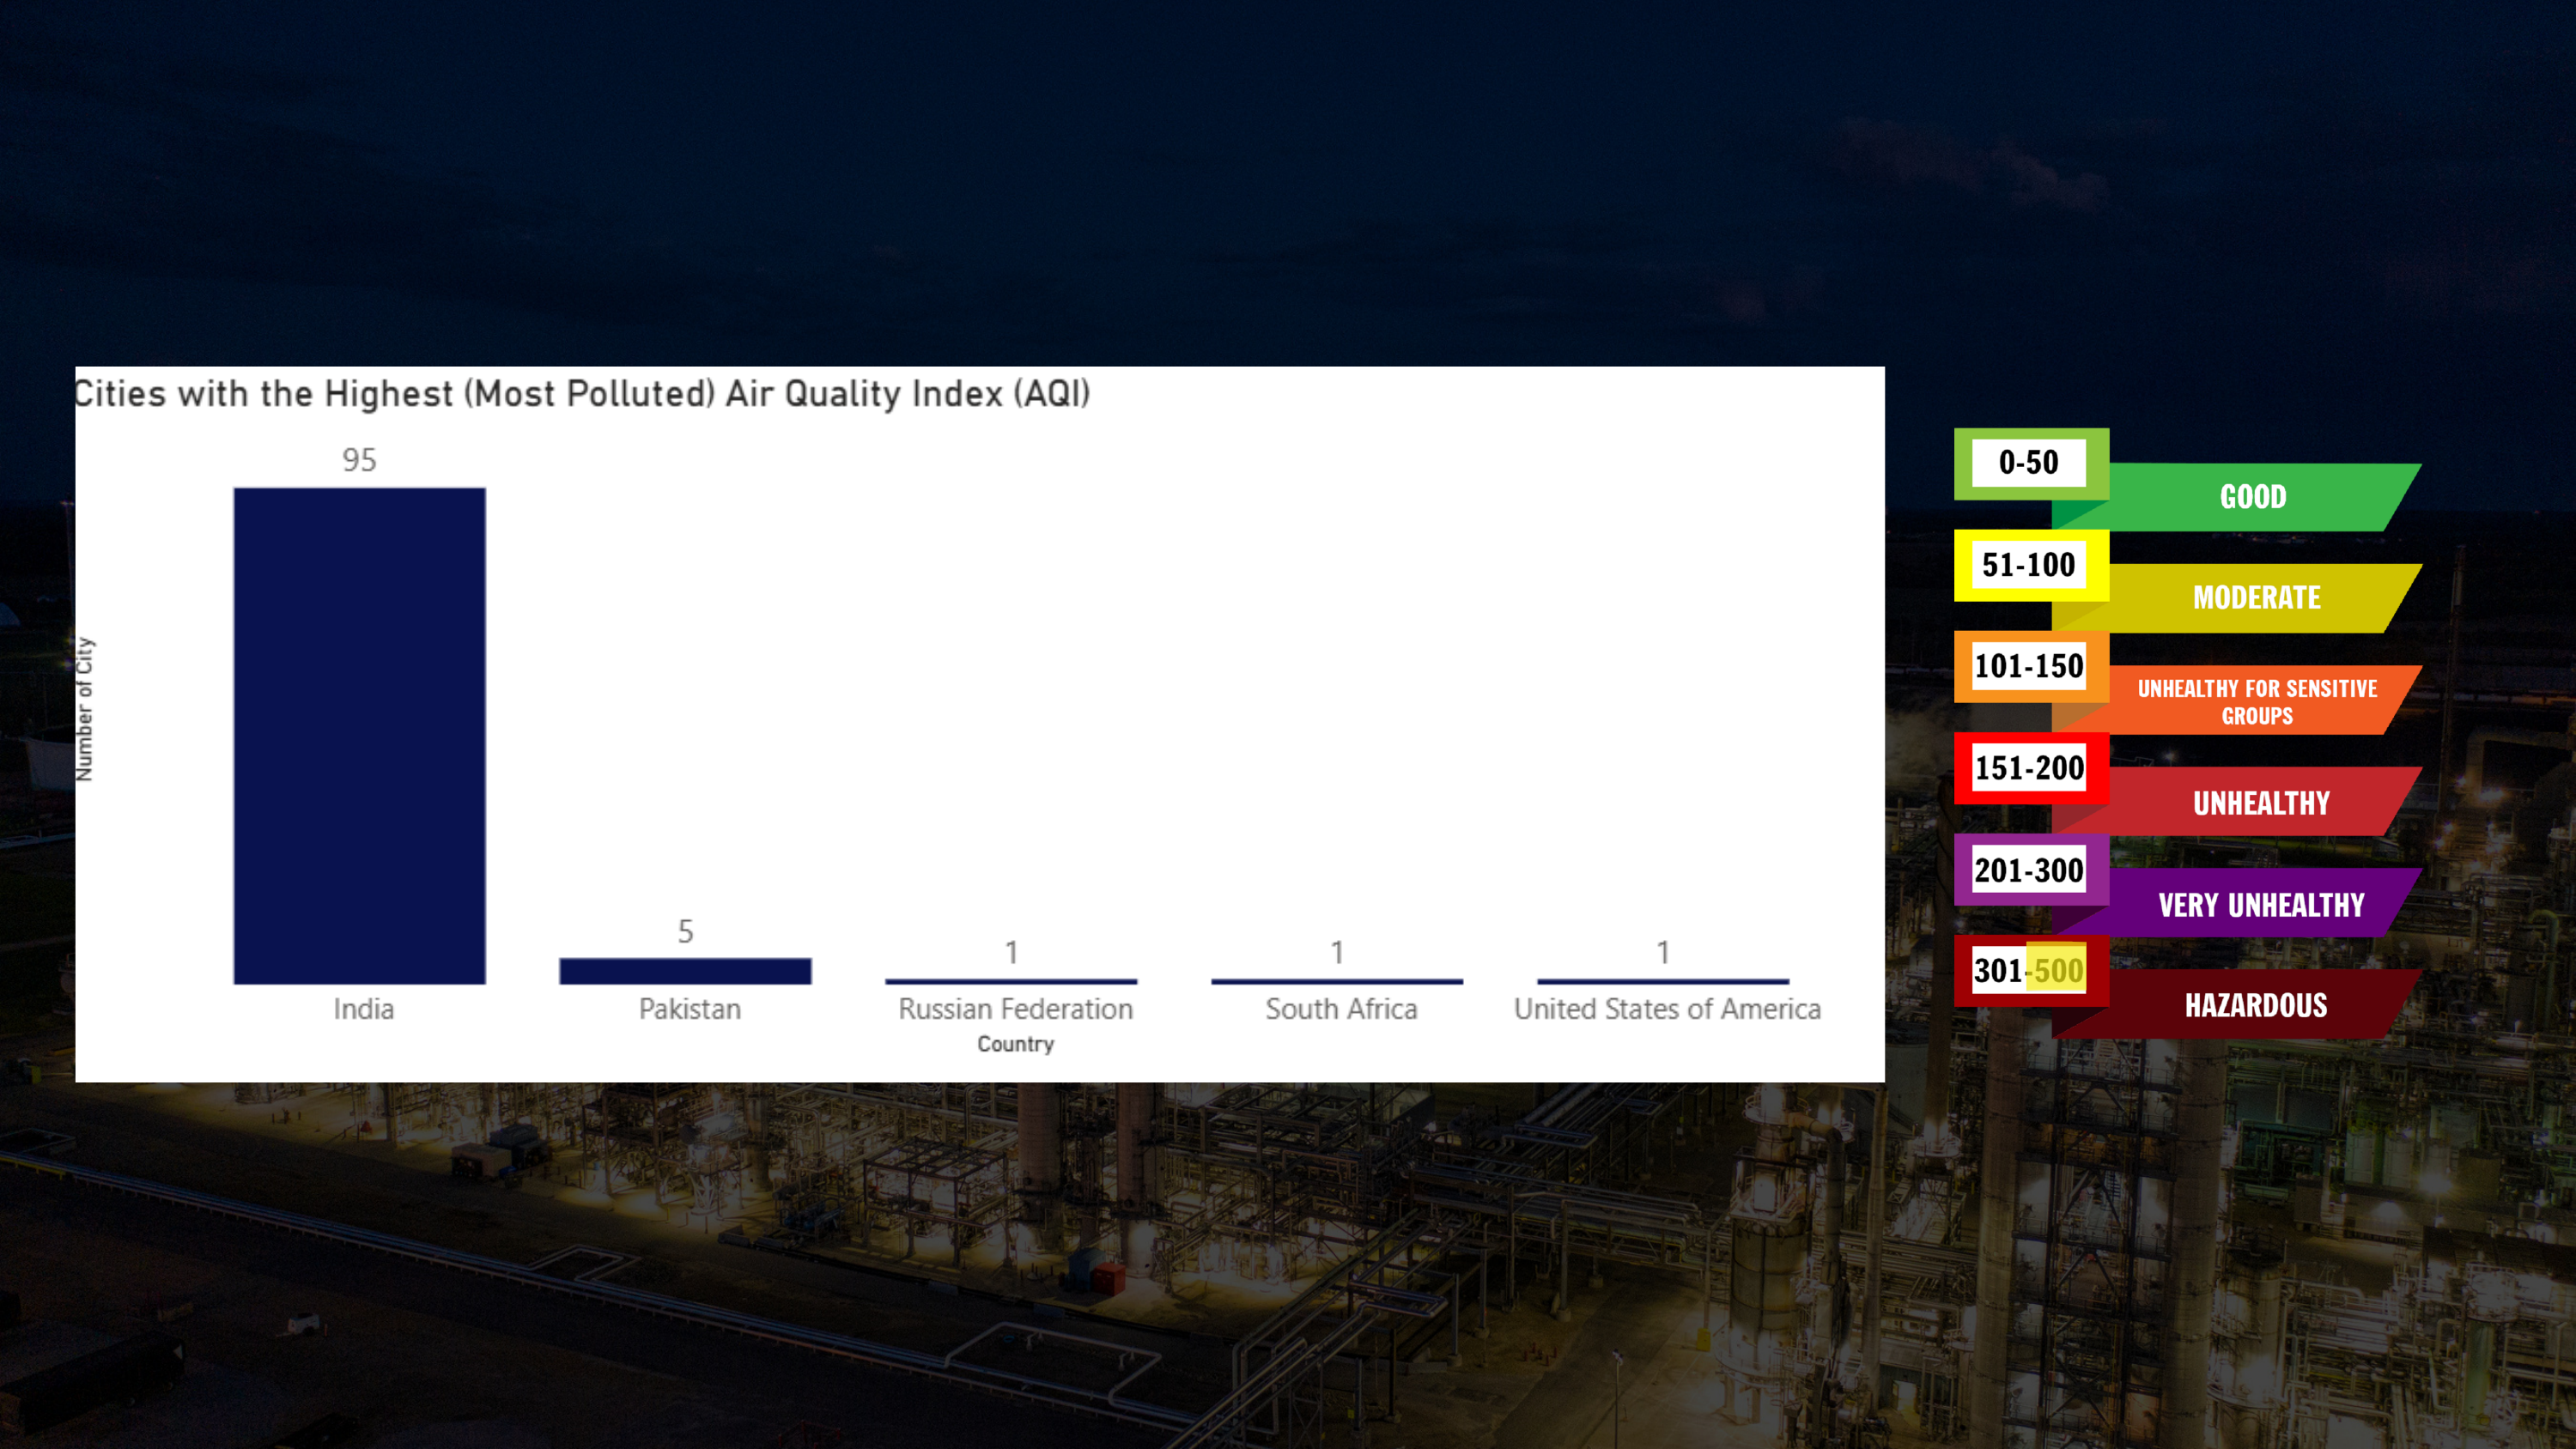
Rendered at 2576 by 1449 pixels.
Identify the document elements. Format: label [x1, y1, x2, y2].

text_box [2026, 937, 2087, 998]
text_box [75, 367, 1886, 1082]
text_box [1954, 407, 2432, 1041]
text_box [0, 0, 2576, 1449]
